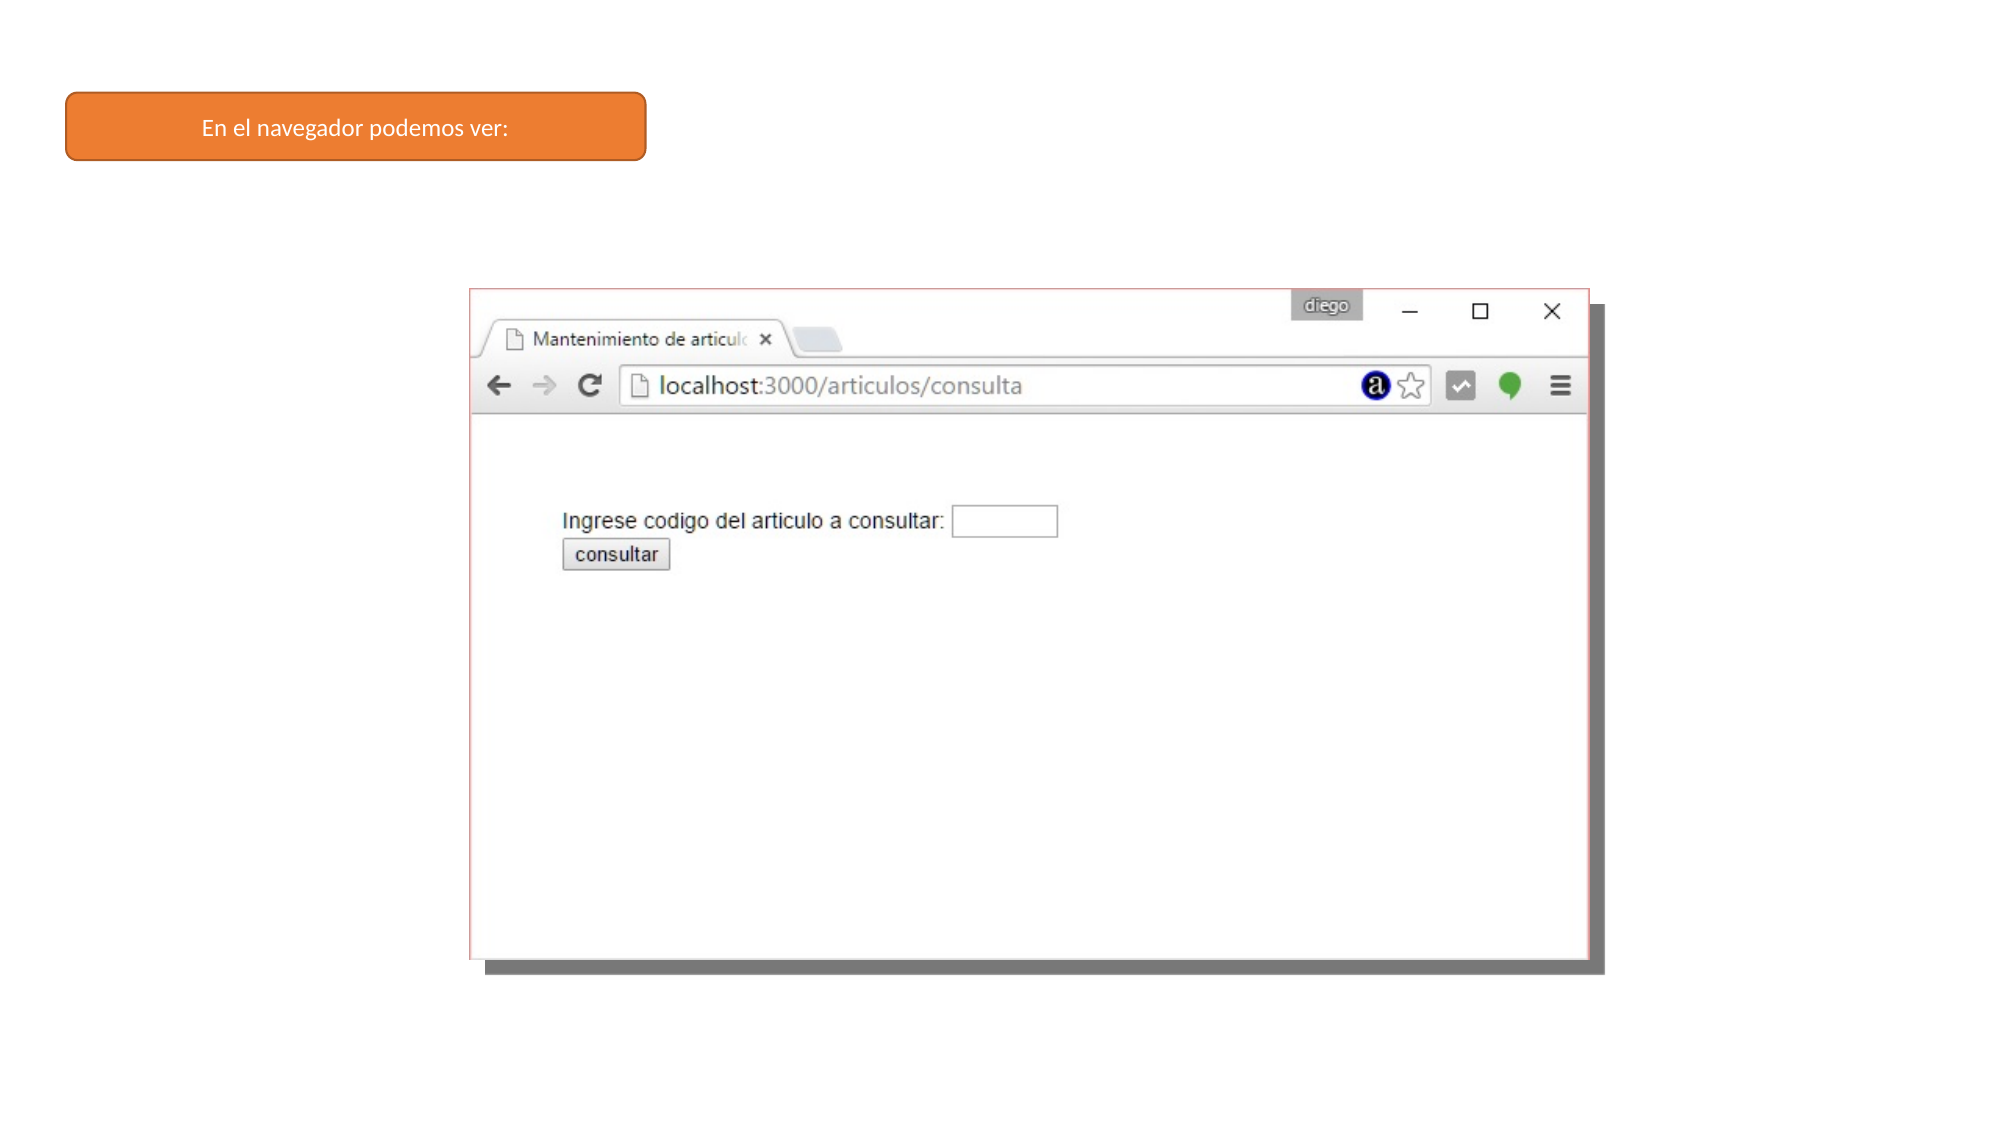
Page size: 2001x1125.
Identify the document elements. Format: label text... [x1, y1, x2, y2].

text_box En el navegador podemos ver: [66, 92, 646, 161]
text_box [137, 59, 1863, 278]
text_box [137, 299, 1863, 1014]
picture [469, 287, 1591, 961]
